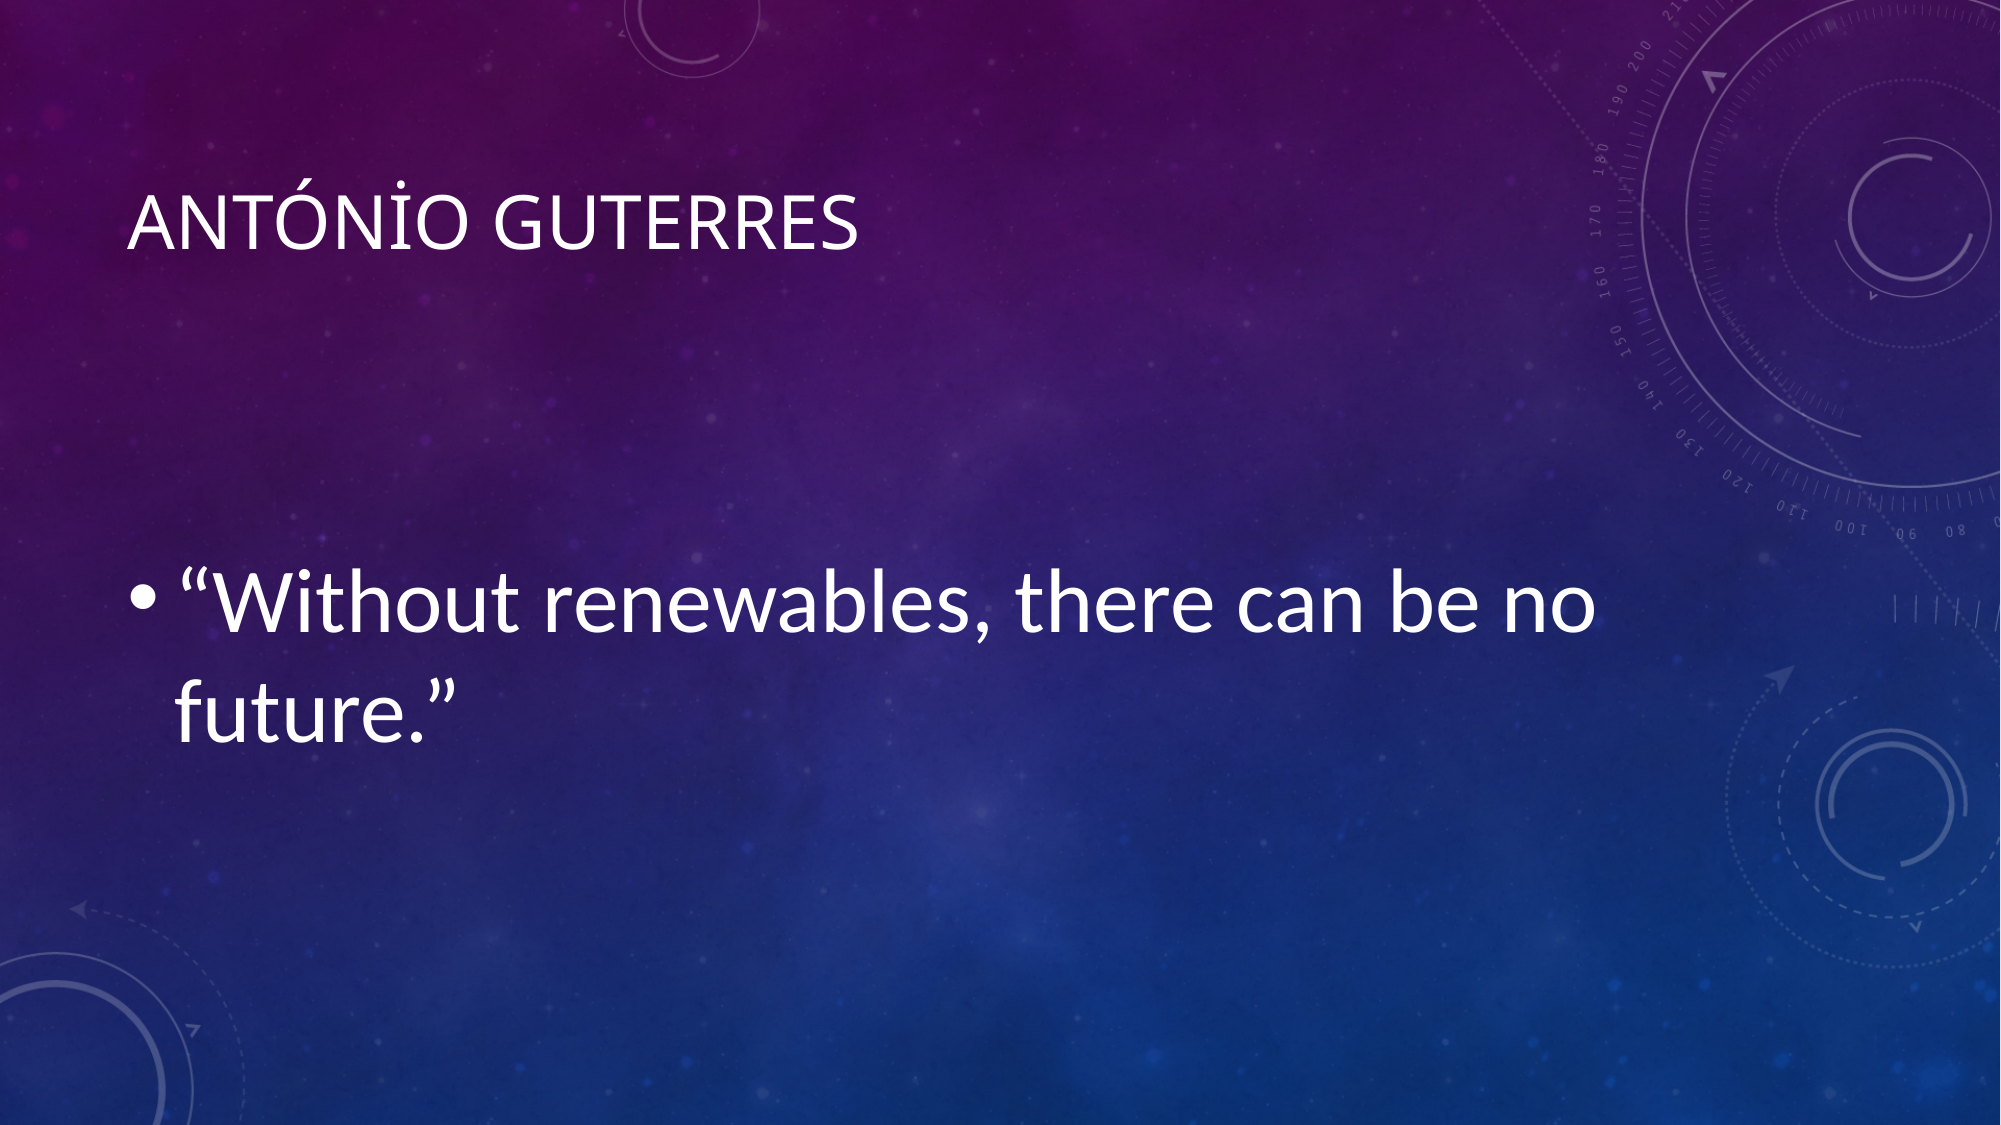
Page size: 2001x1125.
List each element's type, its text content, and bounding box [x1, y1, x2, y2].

picture [0, 0, 2001, 1125]
list “Without renewables, there can be no future.” [112, 351, 1775, 950]
title António Guterres [112, 99, 1775, 339]
